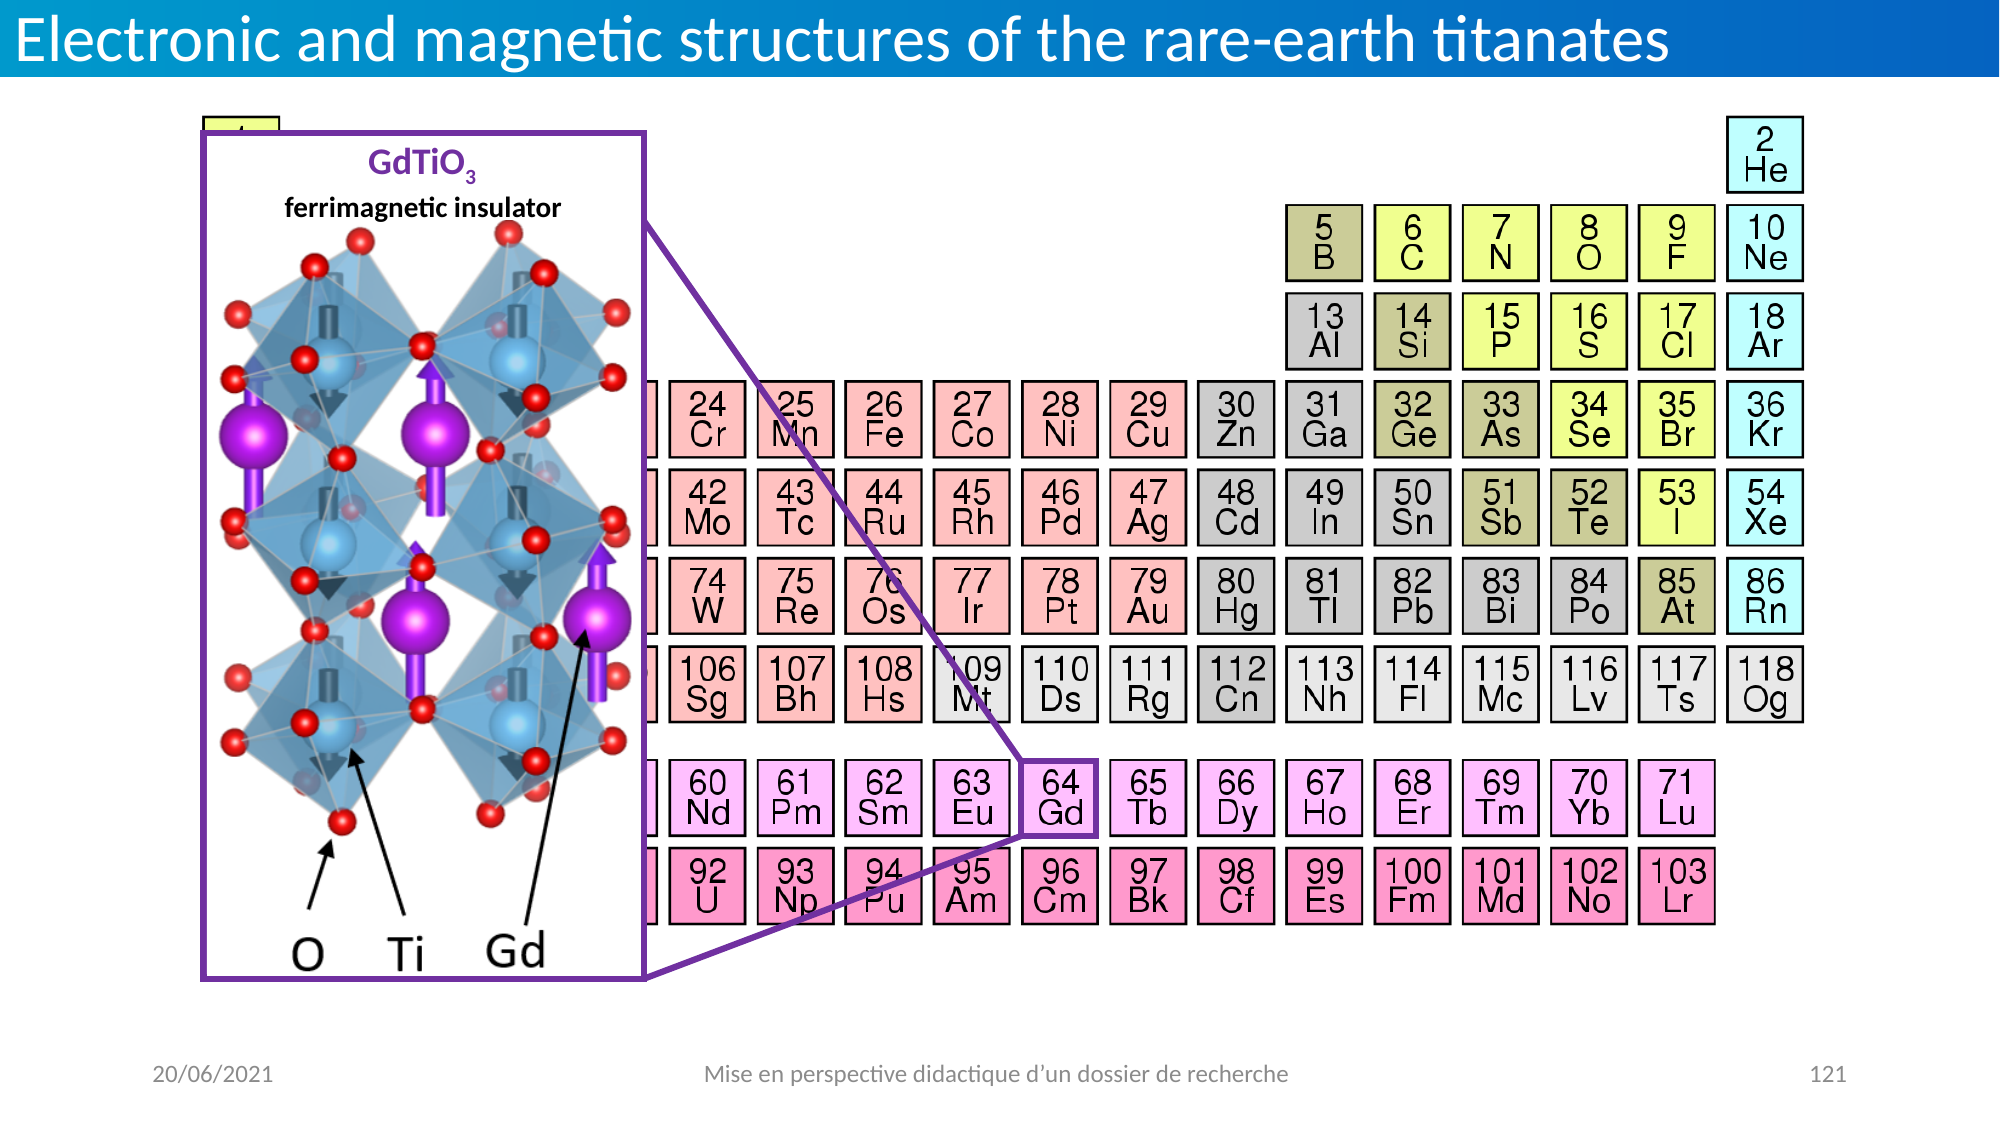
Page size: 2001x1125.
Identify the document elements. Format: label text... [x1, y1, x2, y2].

text_box [1740, 0, 2000, 77]
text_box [643, 220, 1021, 761]
text_box Electronic and magnetic structures of the rare-earth titanates [0, 0, 1740, 83]
slide_number 121 [1412, 1042, 1863, 1103]
picture [191, 99, 1809, 974]
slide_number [137, 1042, 588, 1103]
text_box [202, 926, 643, 980]
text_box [643, 836, 1021, 979]
footer Mise en perspective didactique d’un dossier de recherche [662, 1042, 1338, 1103]
